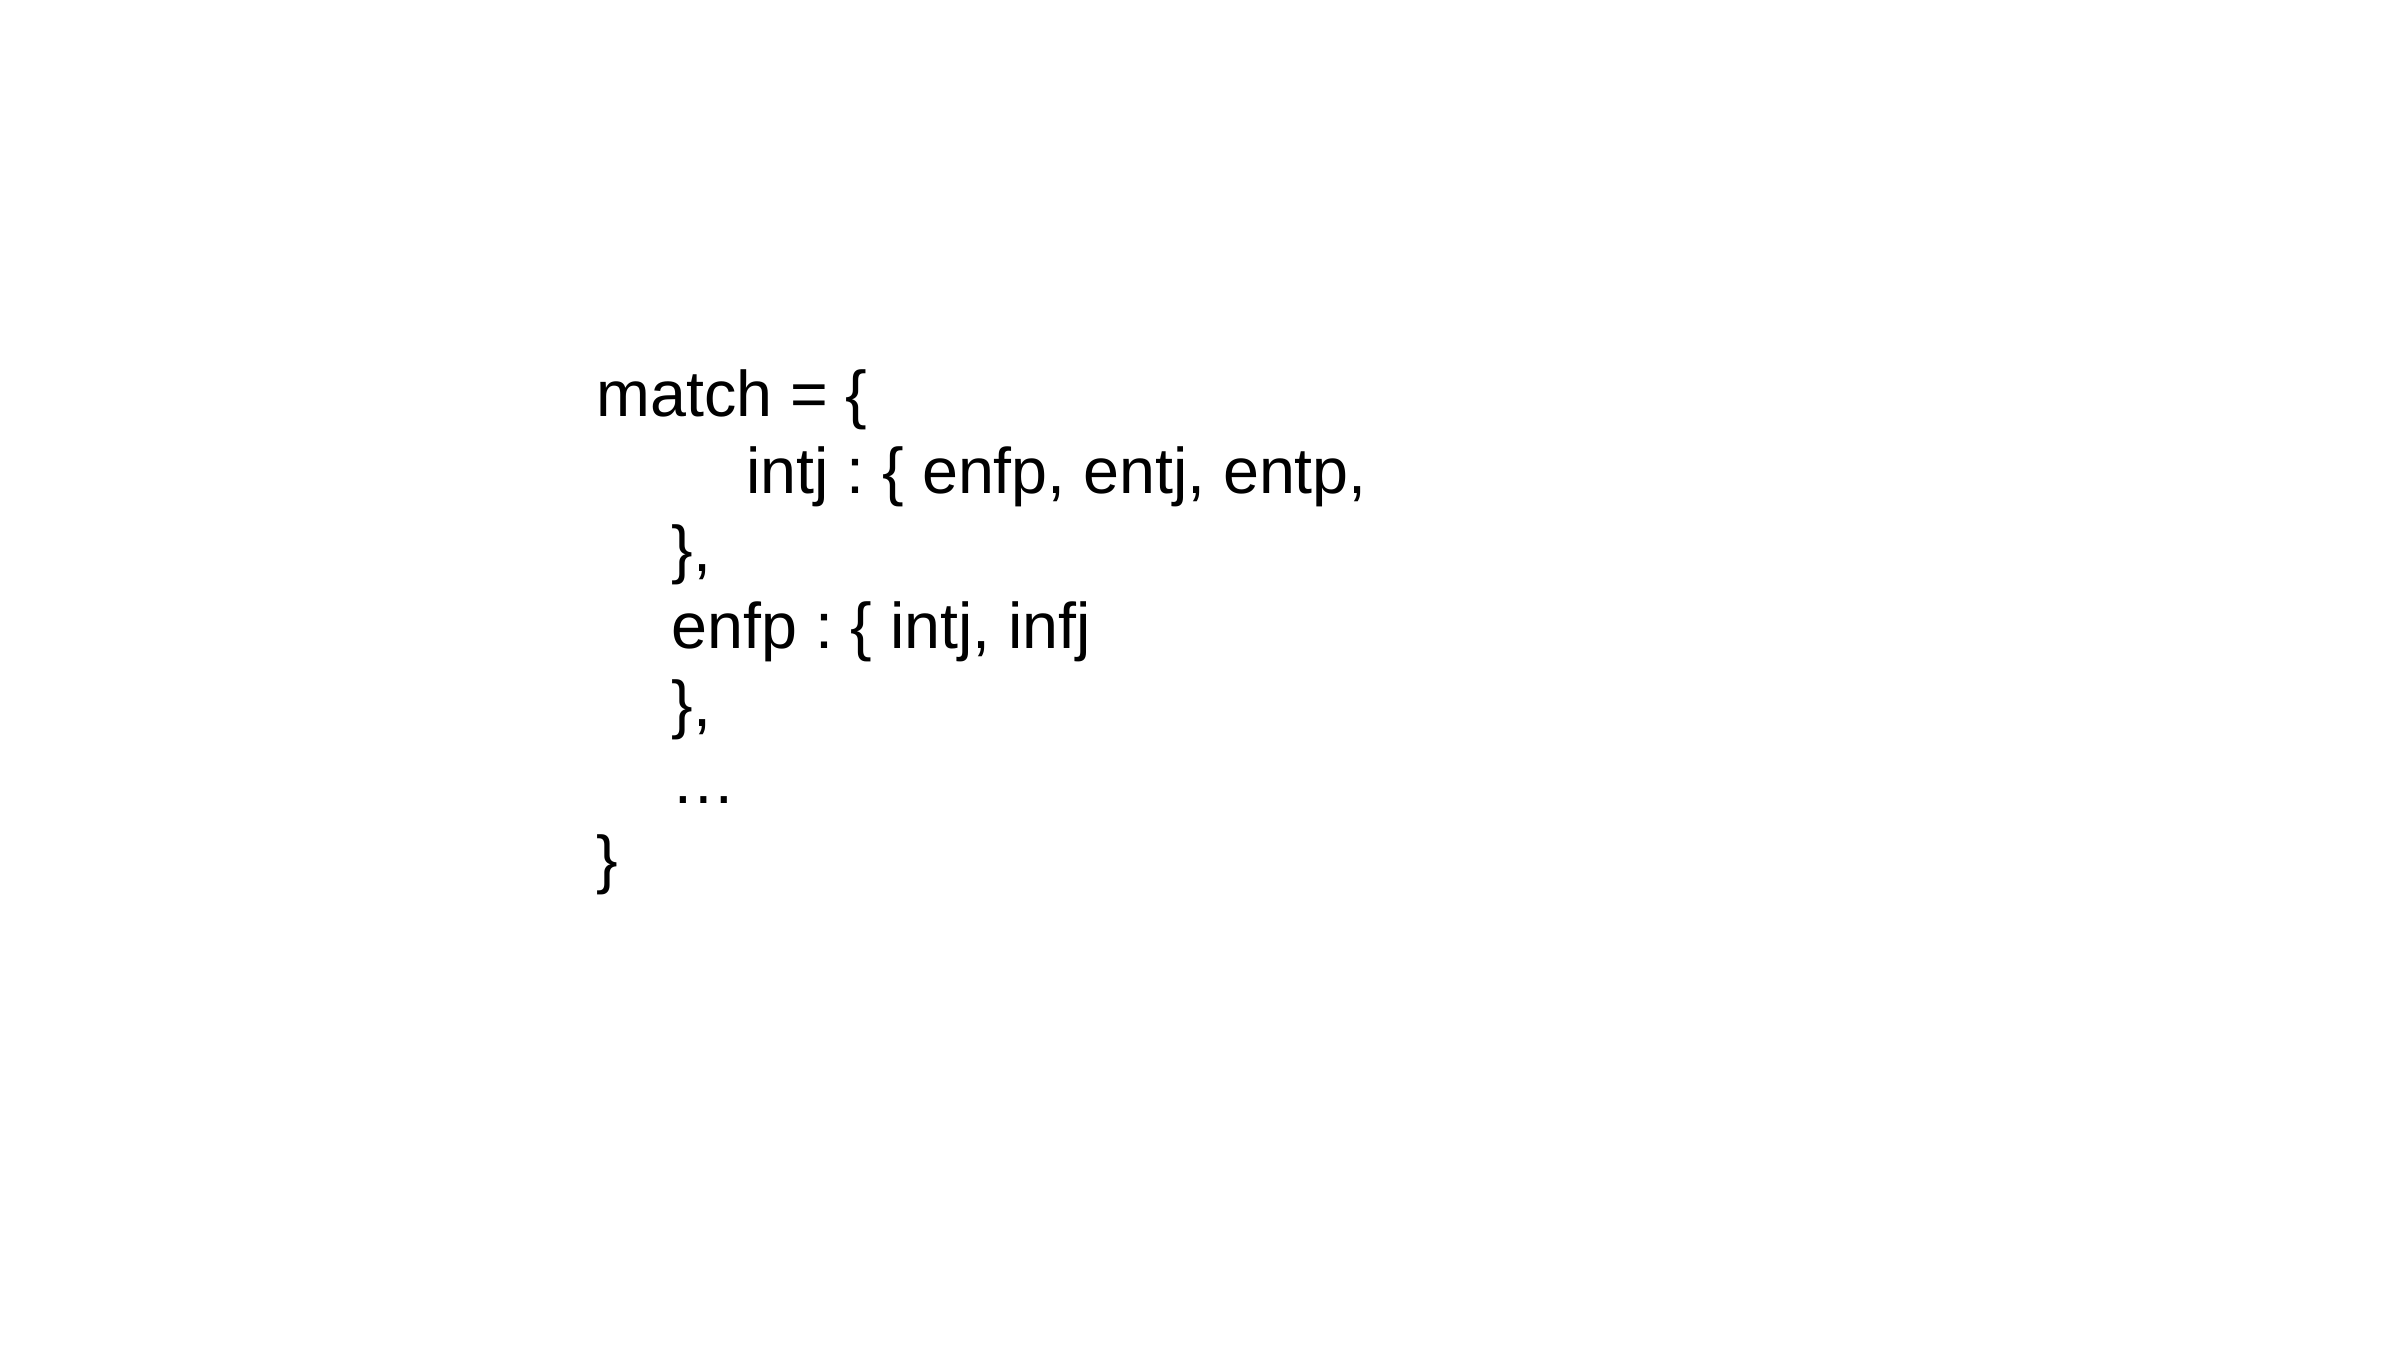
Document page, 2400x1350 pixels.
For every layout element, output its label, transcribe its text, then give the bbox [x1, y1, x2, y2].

text_box match = { intj : { enfp, entj, entp, }, enfp : { intj, infj }, … } [581, 336, 1687, 1014]
